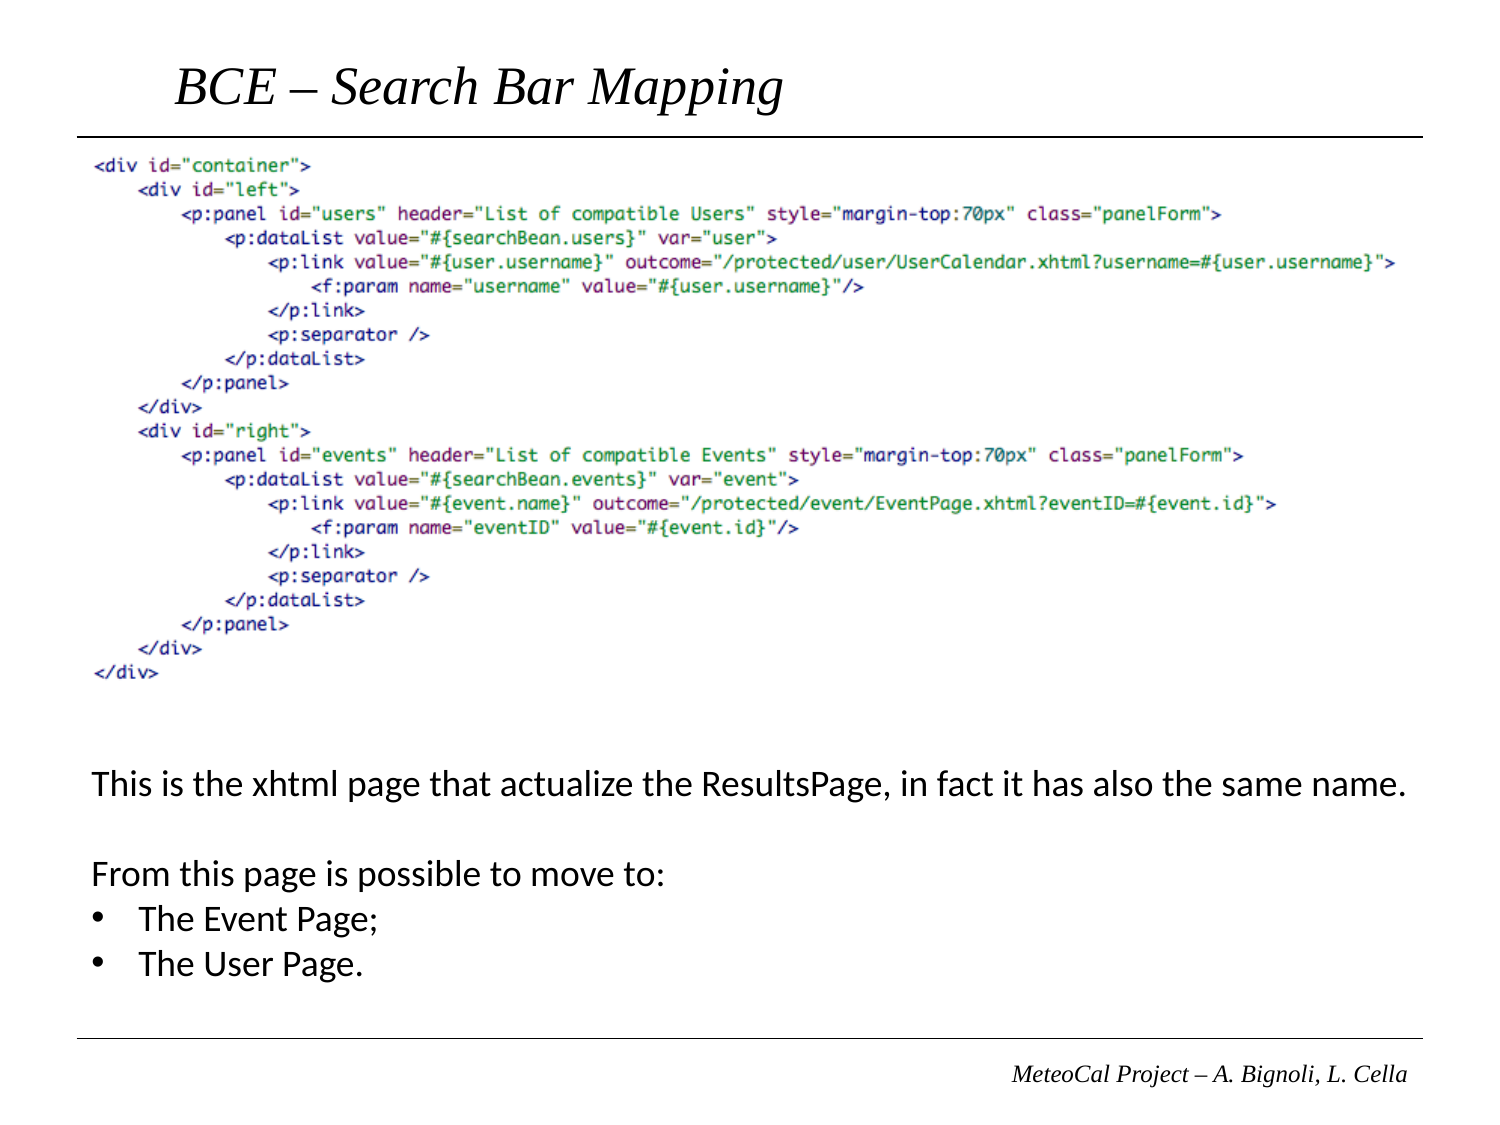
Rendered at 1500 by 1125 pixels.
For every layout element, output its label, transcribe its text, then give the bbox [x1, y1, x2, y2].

text_box This is the xhtml page that actualize the ResultsPage, in fact it has also the same name. From this page is possible to move to: The Event Page; The User Page. [76, 751, 1447, 992]
title BCE – Search Bar Mapping [159, 42, 1424, 124]
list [88, 148, 1412, 712]
footer MeteoCal Project – A. Bignoli, L. Cella [76, 1042, 1424, 1103]
